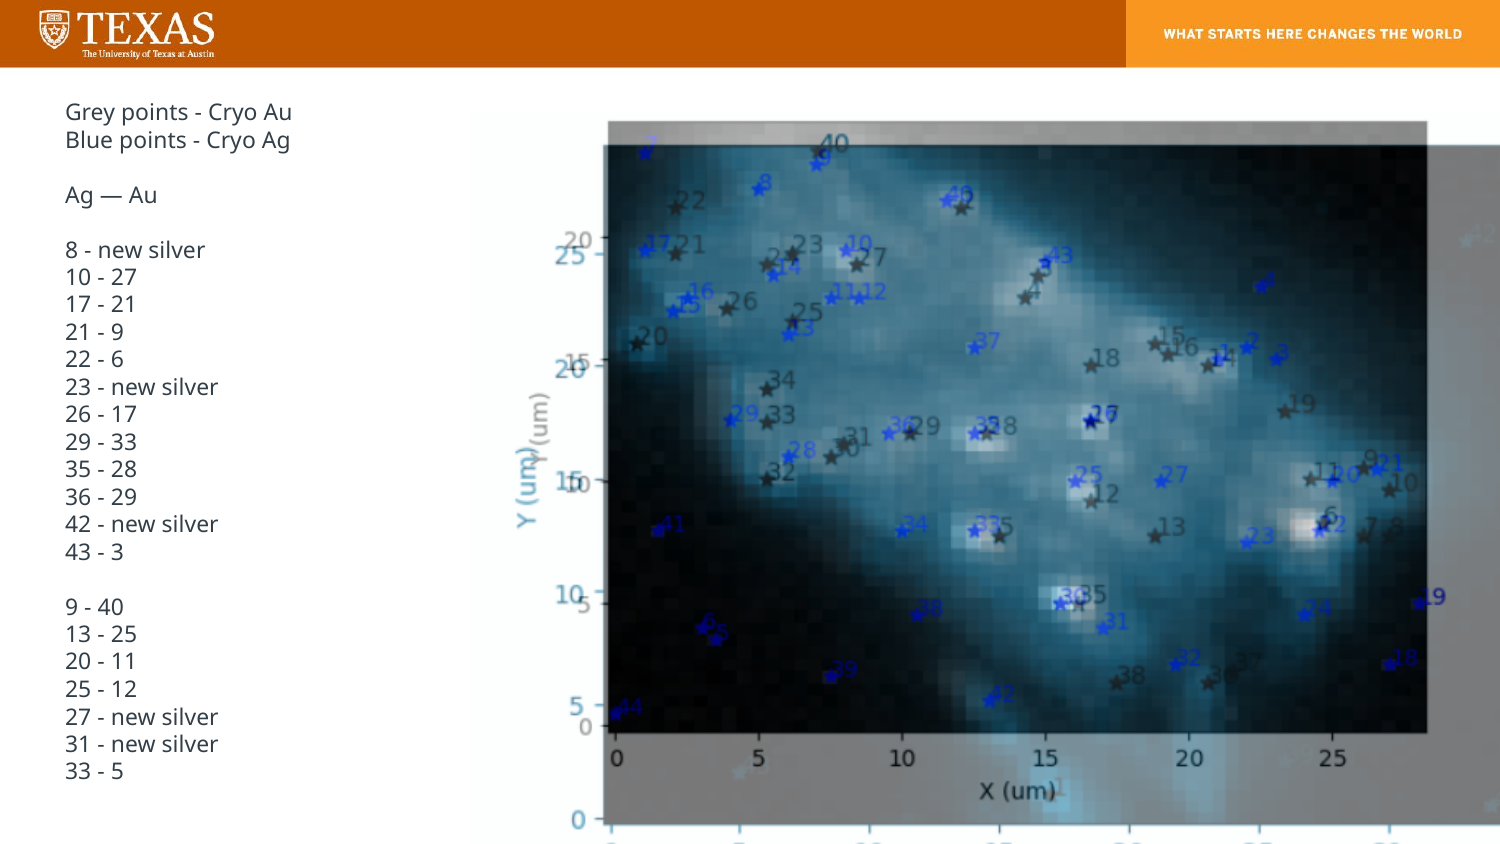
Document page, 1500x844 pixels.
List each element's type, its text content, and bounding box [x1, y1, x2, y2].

picture [0, 0, 1500, 844]
text_box Grey points - Cryo Au Blue points - Cryo Ag Ag — Au 8 - new silver 10 - 27 17 - 21 21 - 9 22 - 6 23 - new silver 26 - 17 29 - 33 35 - 28 36 - 29 42 - new silver 43 - 3 9 - 40 13 - 25 20 - 11 25 - 12 27 - new silver 31 - new silver 33 - 5 [50, 82, 490, 827]
